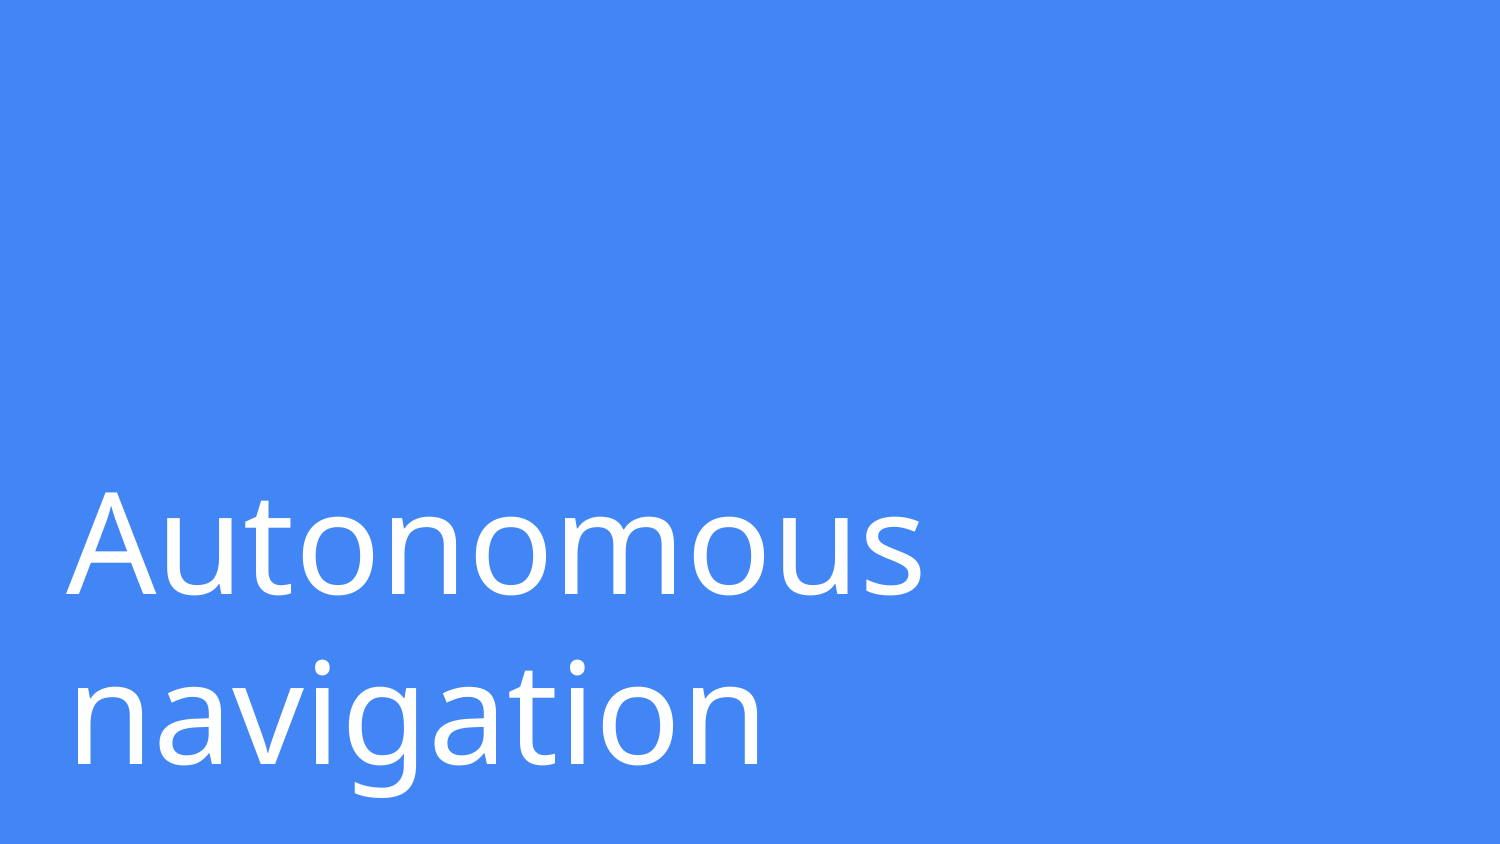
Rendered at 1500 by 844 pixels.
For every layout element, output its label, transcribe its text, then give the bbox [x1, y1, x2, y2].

title Autonomous navigation [51, 406, 1383, 809]
